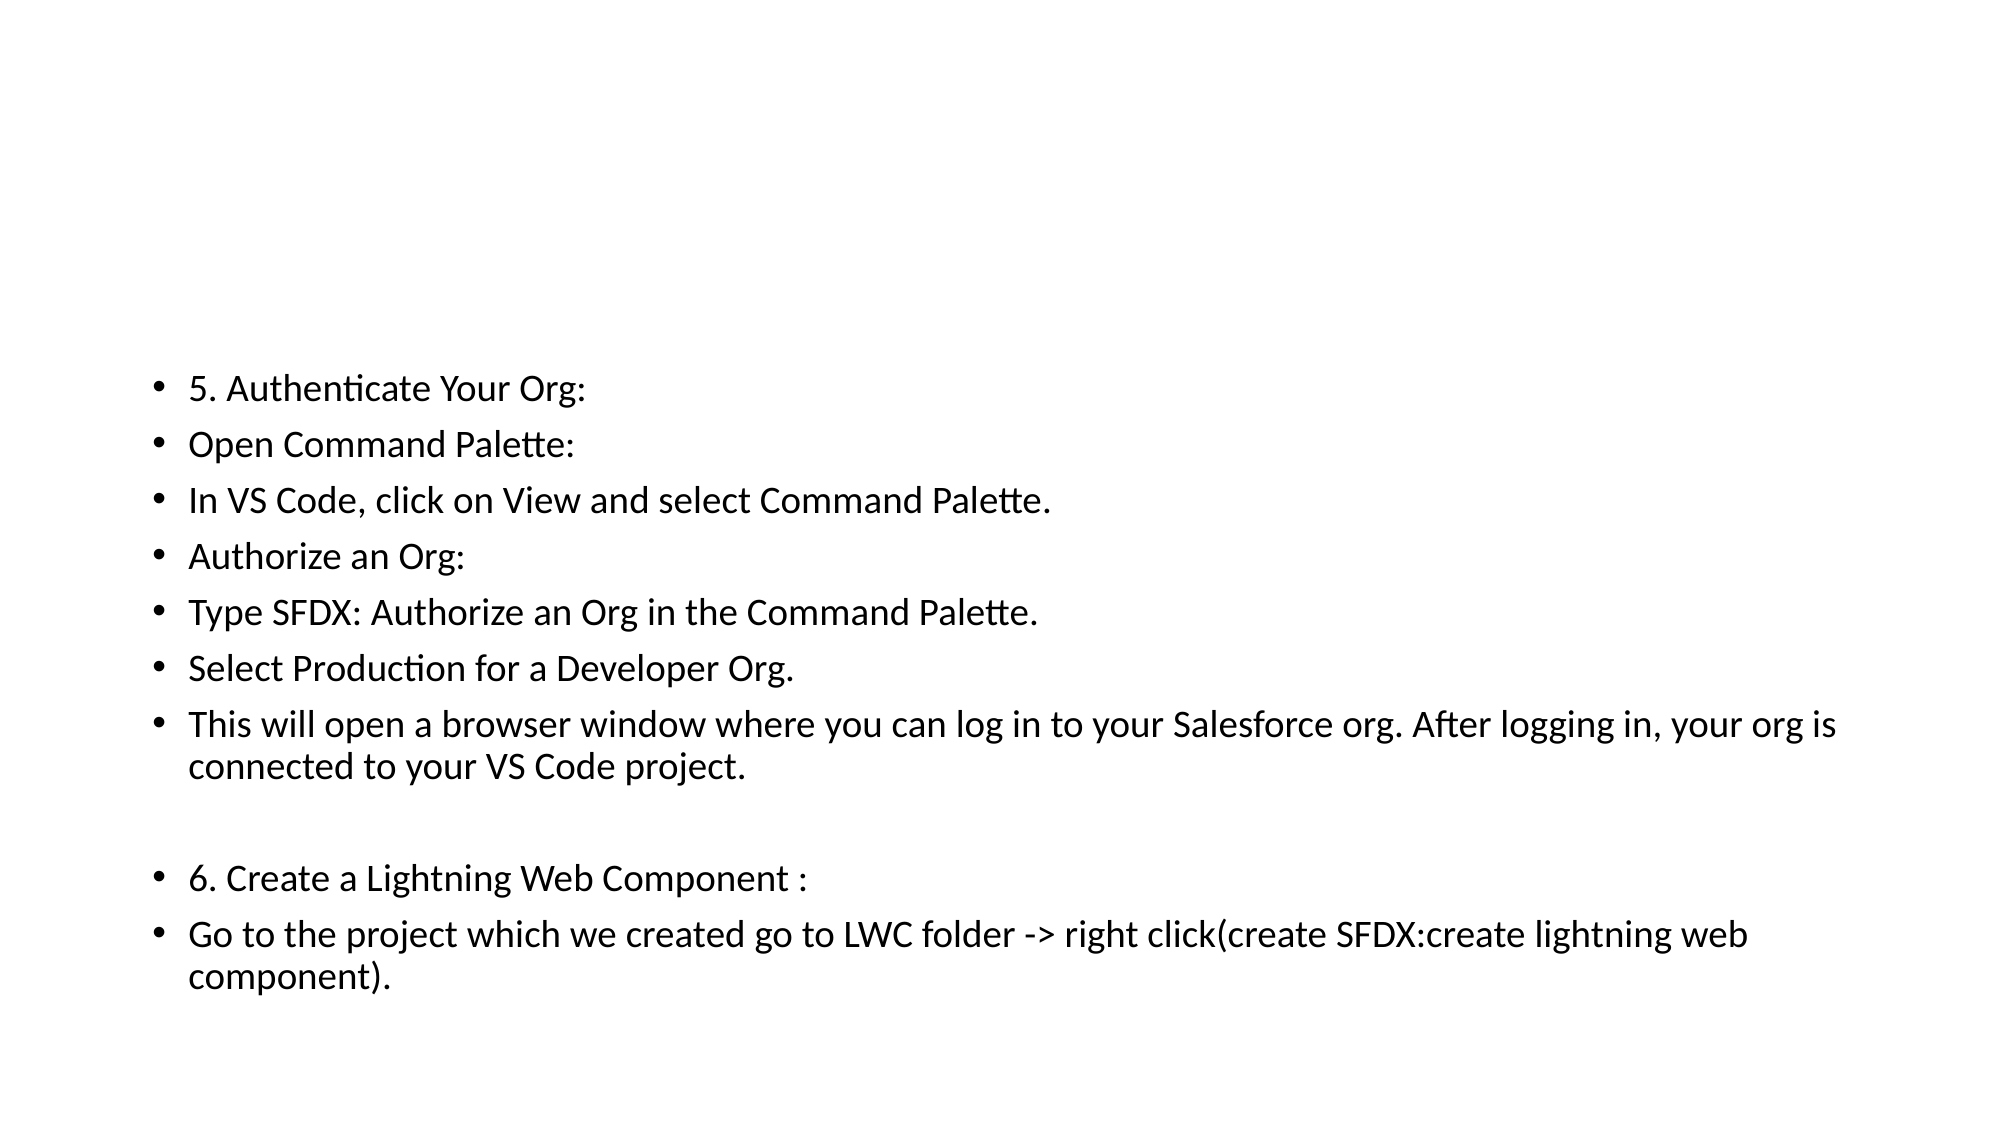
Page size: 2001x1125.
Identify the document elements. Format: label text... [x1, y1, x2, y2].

list 5. Authenticate Your Org: Open Command Palette: In VS Code, click on View and select Command Palette. Authorize an Org: Type SFDX: Authorize an Org in the Command Palette. Select Production for a Developer Org. This will open a browser window where you can log in to your Salesforce org. After logging in, your org is connected to your VS Code project. 6. Create a Lightning Web Component : Go to the project which we created go to LWC folder -> right click(create SFDX:create lightning web component). [137, 299, 1863, 1014]
